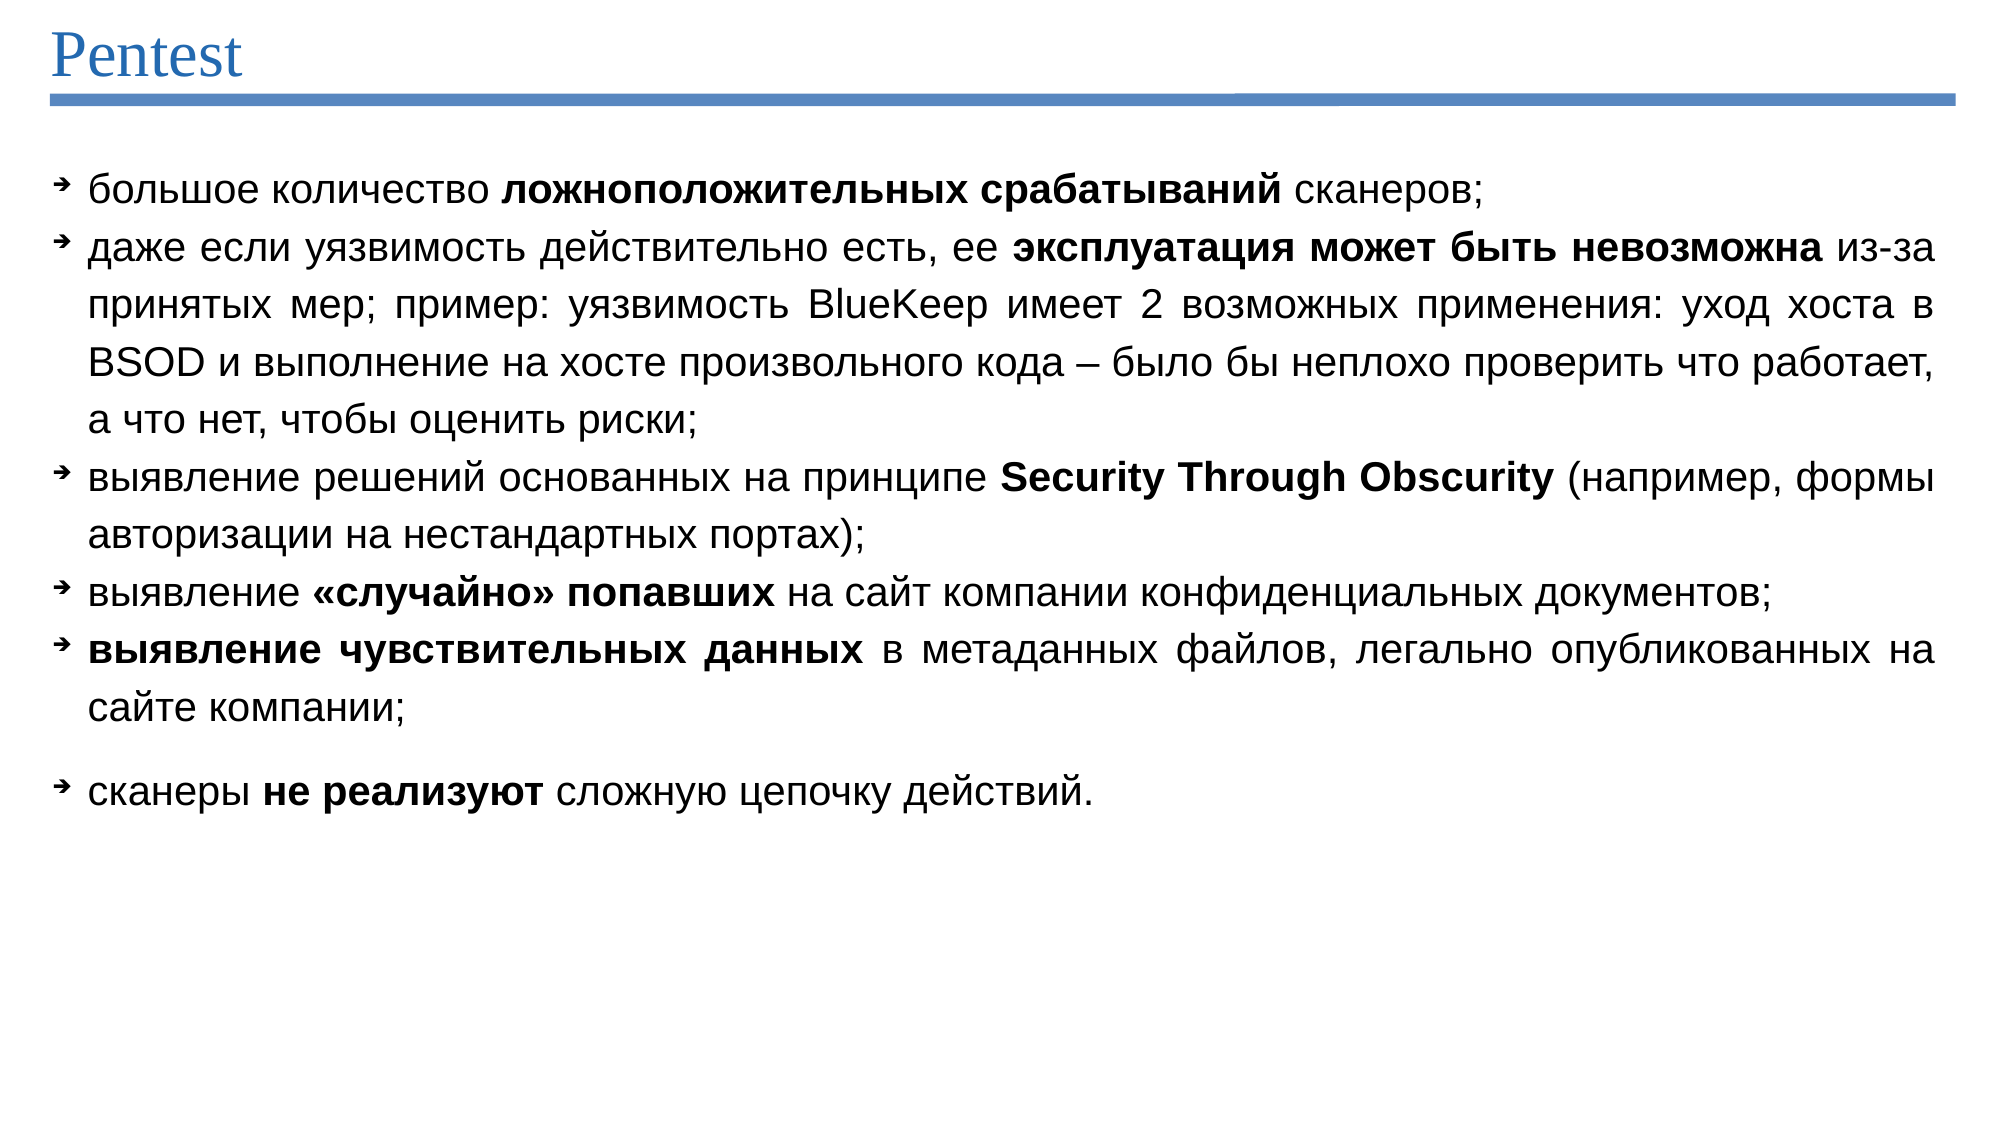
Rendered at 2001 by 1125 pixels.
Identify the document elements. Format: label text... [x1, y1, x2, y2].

title Pentest [50, 9, 1089, 87]
text_box большое количество ложноположительных срабатываний сканеров; даже если уязвимость действительно есть, ее эксплуатация может быть невозможна из-за принятых мер; пример: уязвимость BlueKeep имеет 2 возможных применения: уход хоста в BSOD и выполнение на хосте произвольного кода – было бы неплохо проверить что работает, а что нет, чтобы оценить риски; выявление решений основанных на принципе Security Through Obscurity (например, формы авторизации на нестандартных портах); выявление «случайно» попавших на сайт компании конфиденциальных документов; выявление чувствительных данных в метаданных файлов, легально опубликованных на сайте компании; сканеры не реализуют сложную цепочку действий. [37, 147, 1950, 777]
